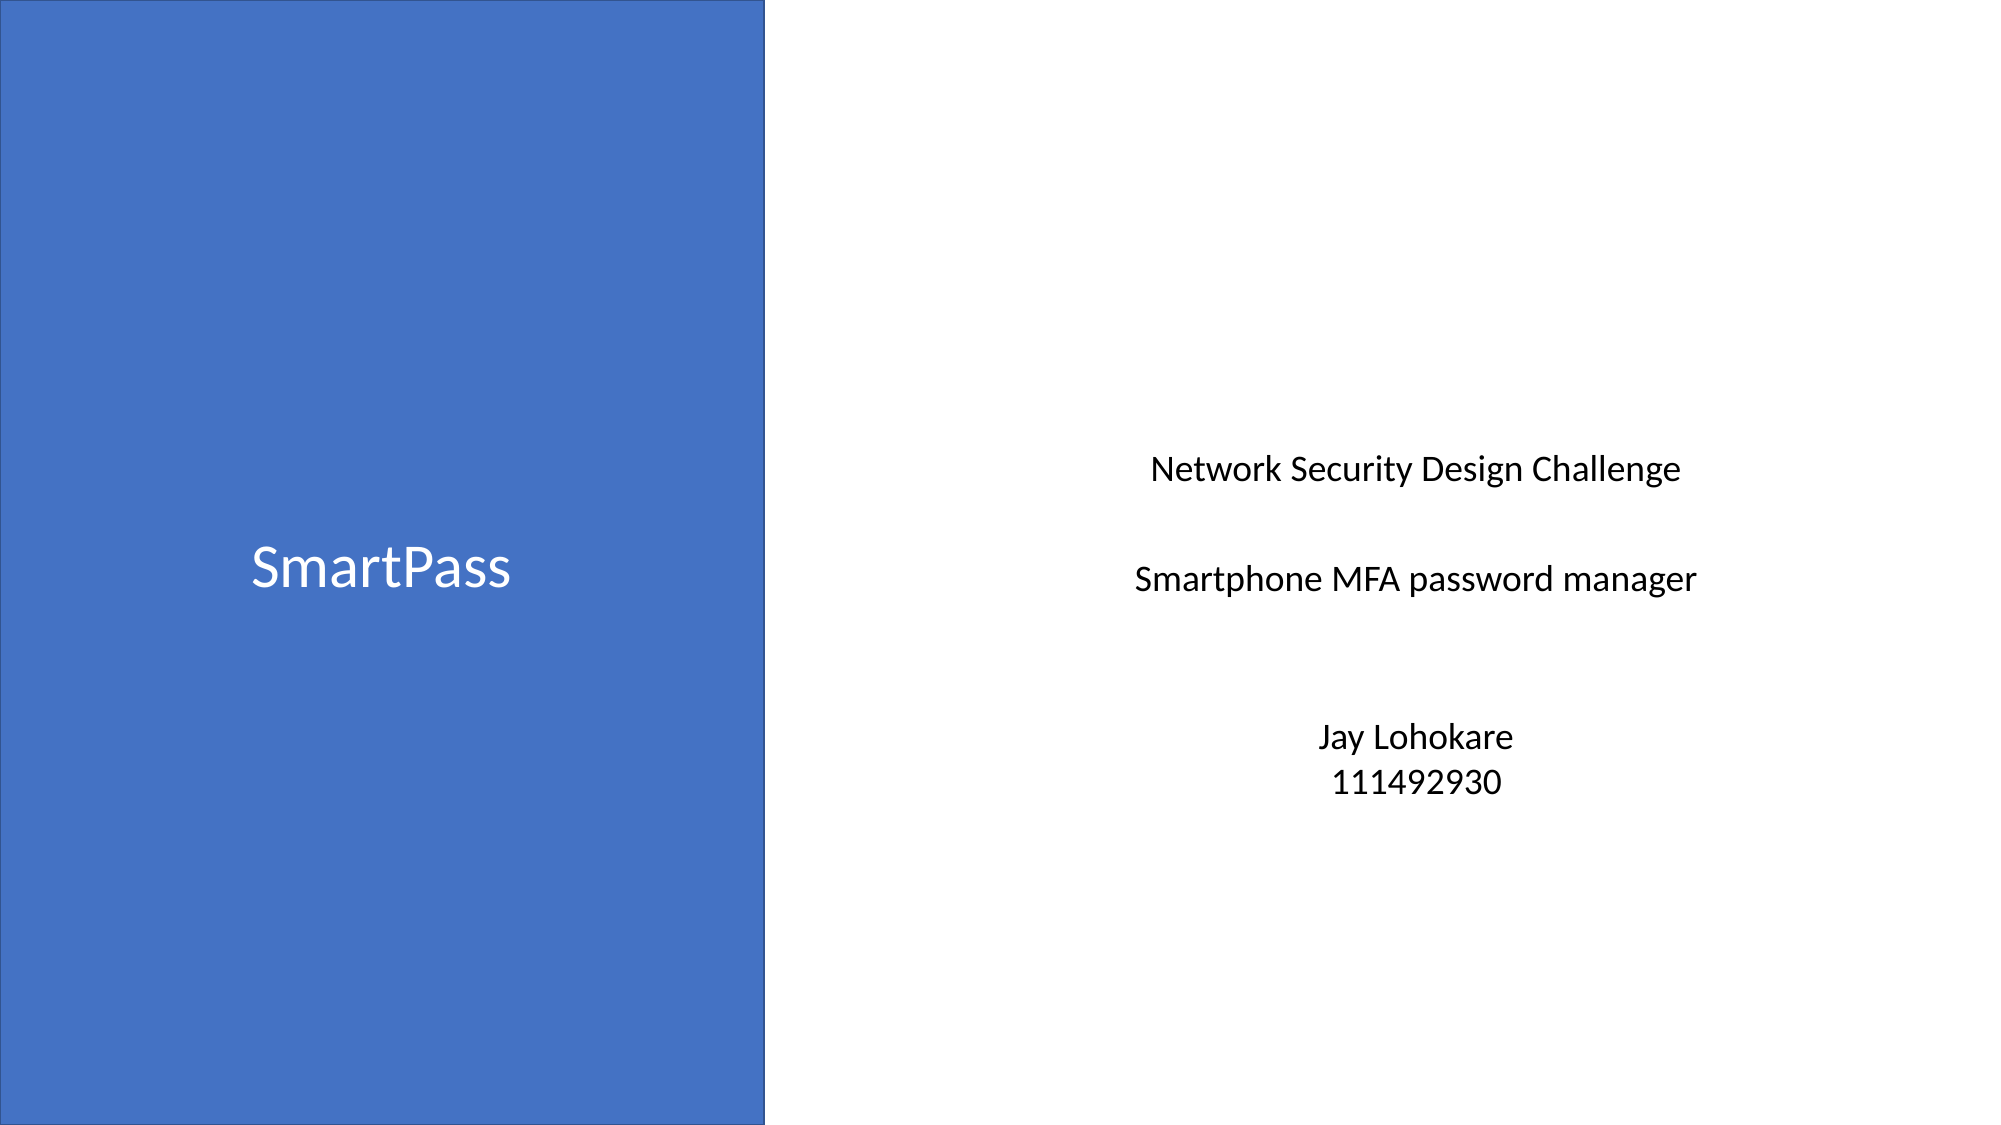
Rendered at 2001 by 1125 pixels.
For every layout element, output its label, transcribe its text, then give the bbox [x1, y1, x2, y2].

text_box Jay Lohokare 111492930 [1303, 704, 1529, 810]
text_box Network Security Design Challenge [1135, 436, 1697, 497]
text_box SmartPass [0, 0, 765, 1125]
text_box Smartphone MFA password manager [1120, 546, 1713, 606]
